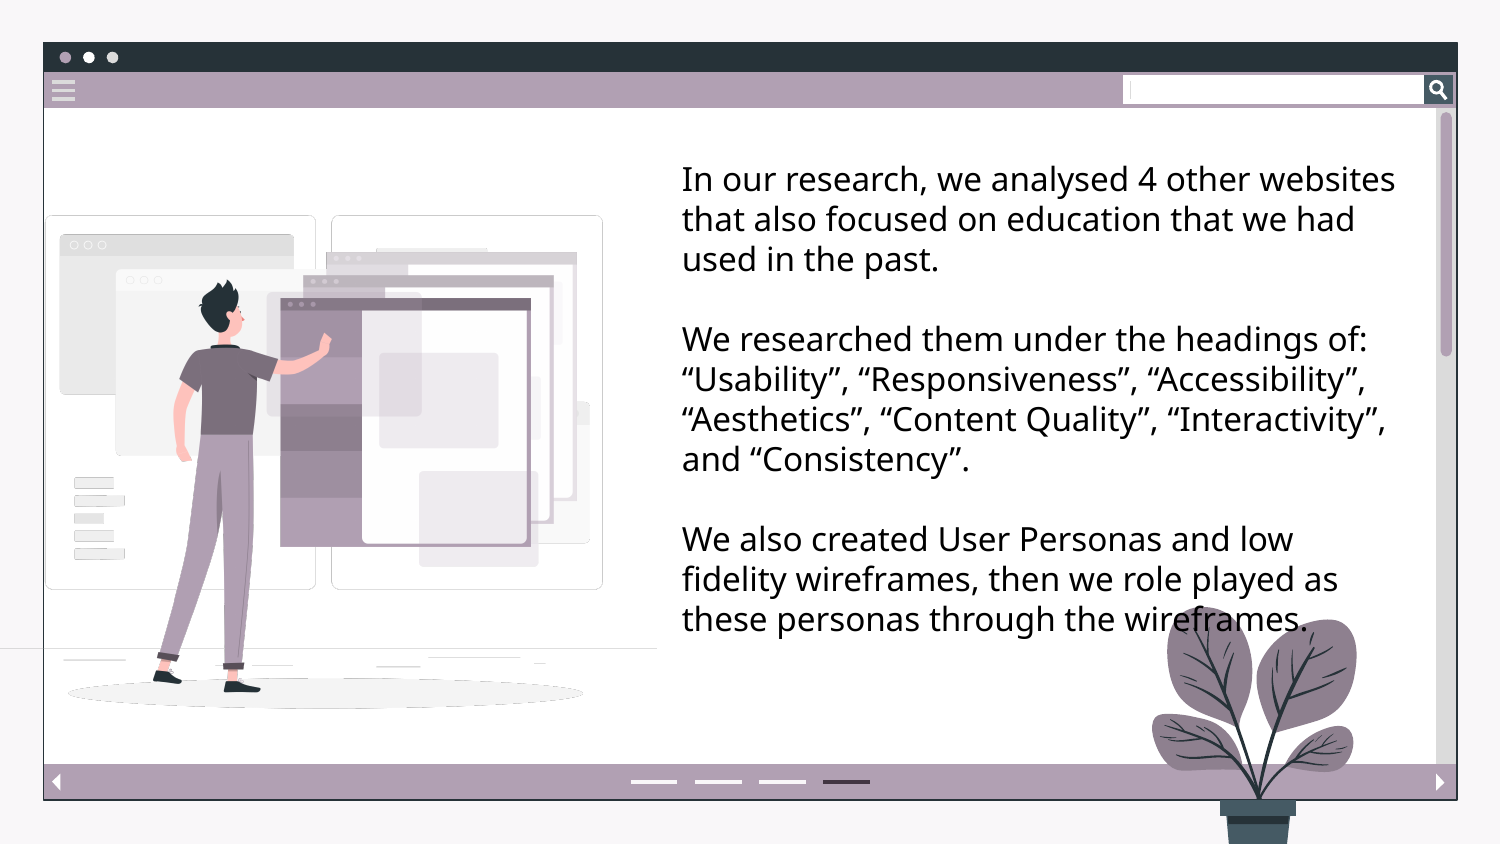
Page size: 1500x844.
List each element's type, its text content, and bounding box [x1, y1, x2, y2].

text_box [1150, 606, 1359, 844]
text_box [630, 779, 871, 785]
text_box In our research, we analysed 4 other websites that also focused on education that we had used in the past. We researched them under the headings of: “Usability”, “Responsiveness”, “Accessibility”, “Aesthetics”, “Content Quality”, “Interactivity”, and “Consistency”. We also created User Personas and low fidelity wireframes, then we role played as these personas through the wireframes. [667, 151, 1424, 645]
picture [0, 142, 657, 805]
